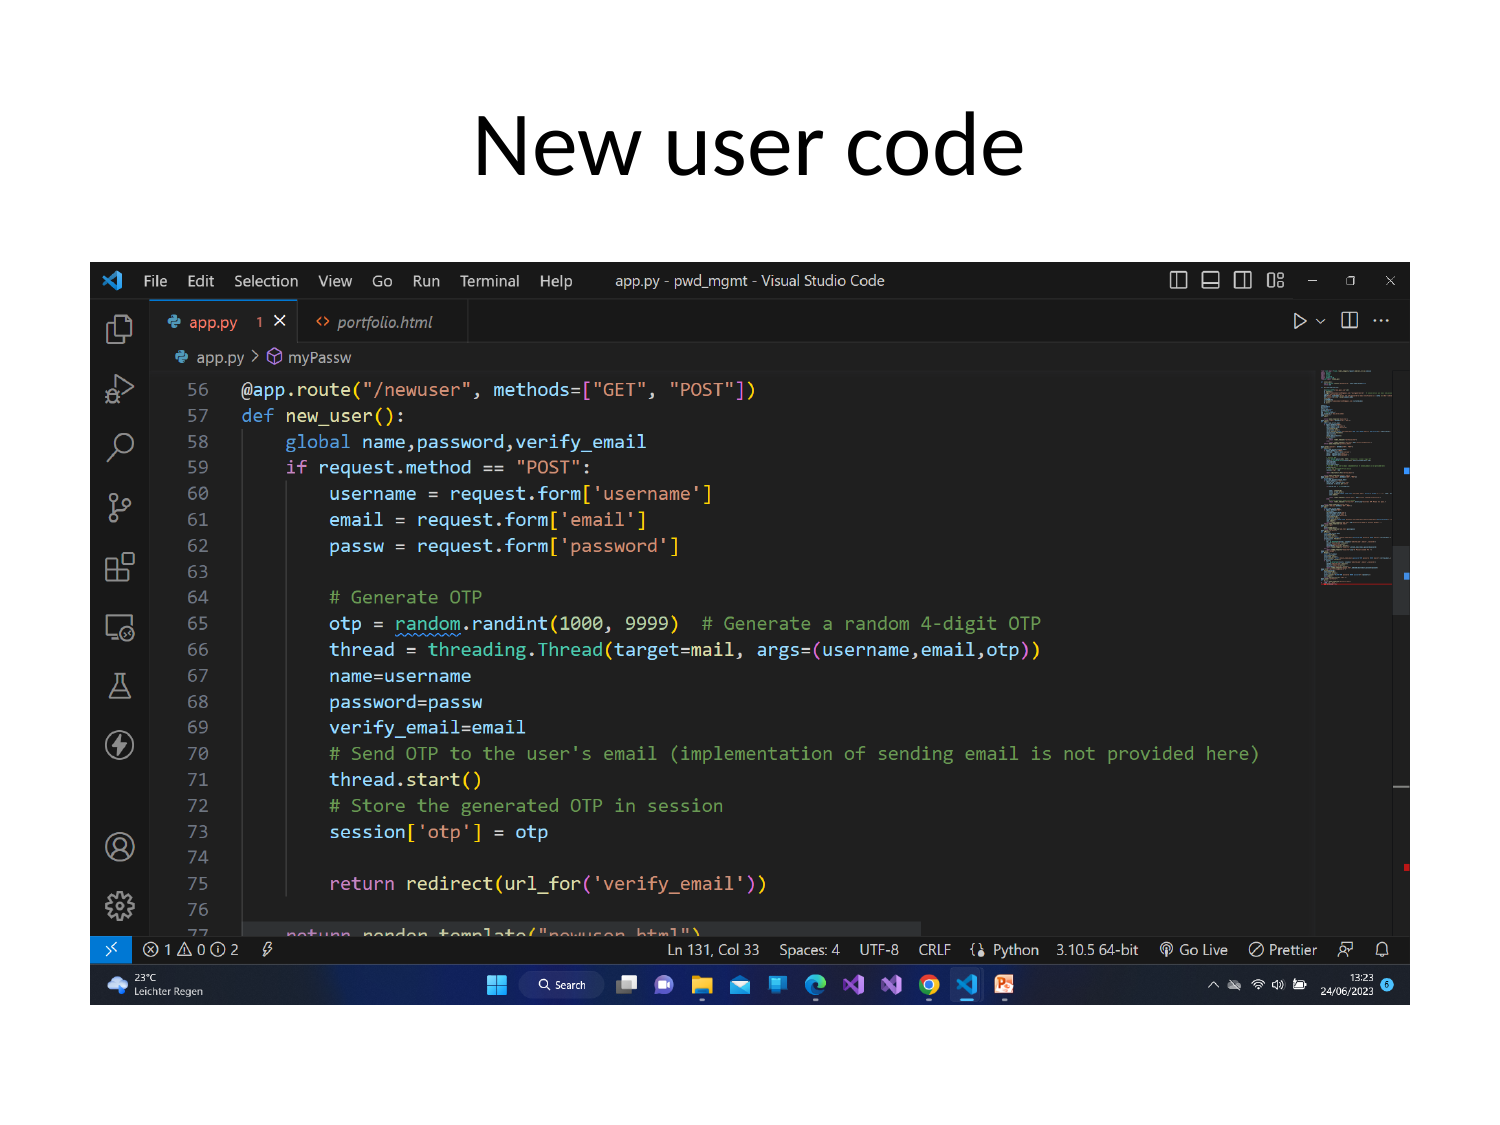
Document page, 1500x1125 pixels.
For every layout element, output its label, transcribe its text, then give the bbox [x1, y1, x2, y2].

title New user code [75, 45, 1425, 233]
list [89, 262, 1411, 1006]
